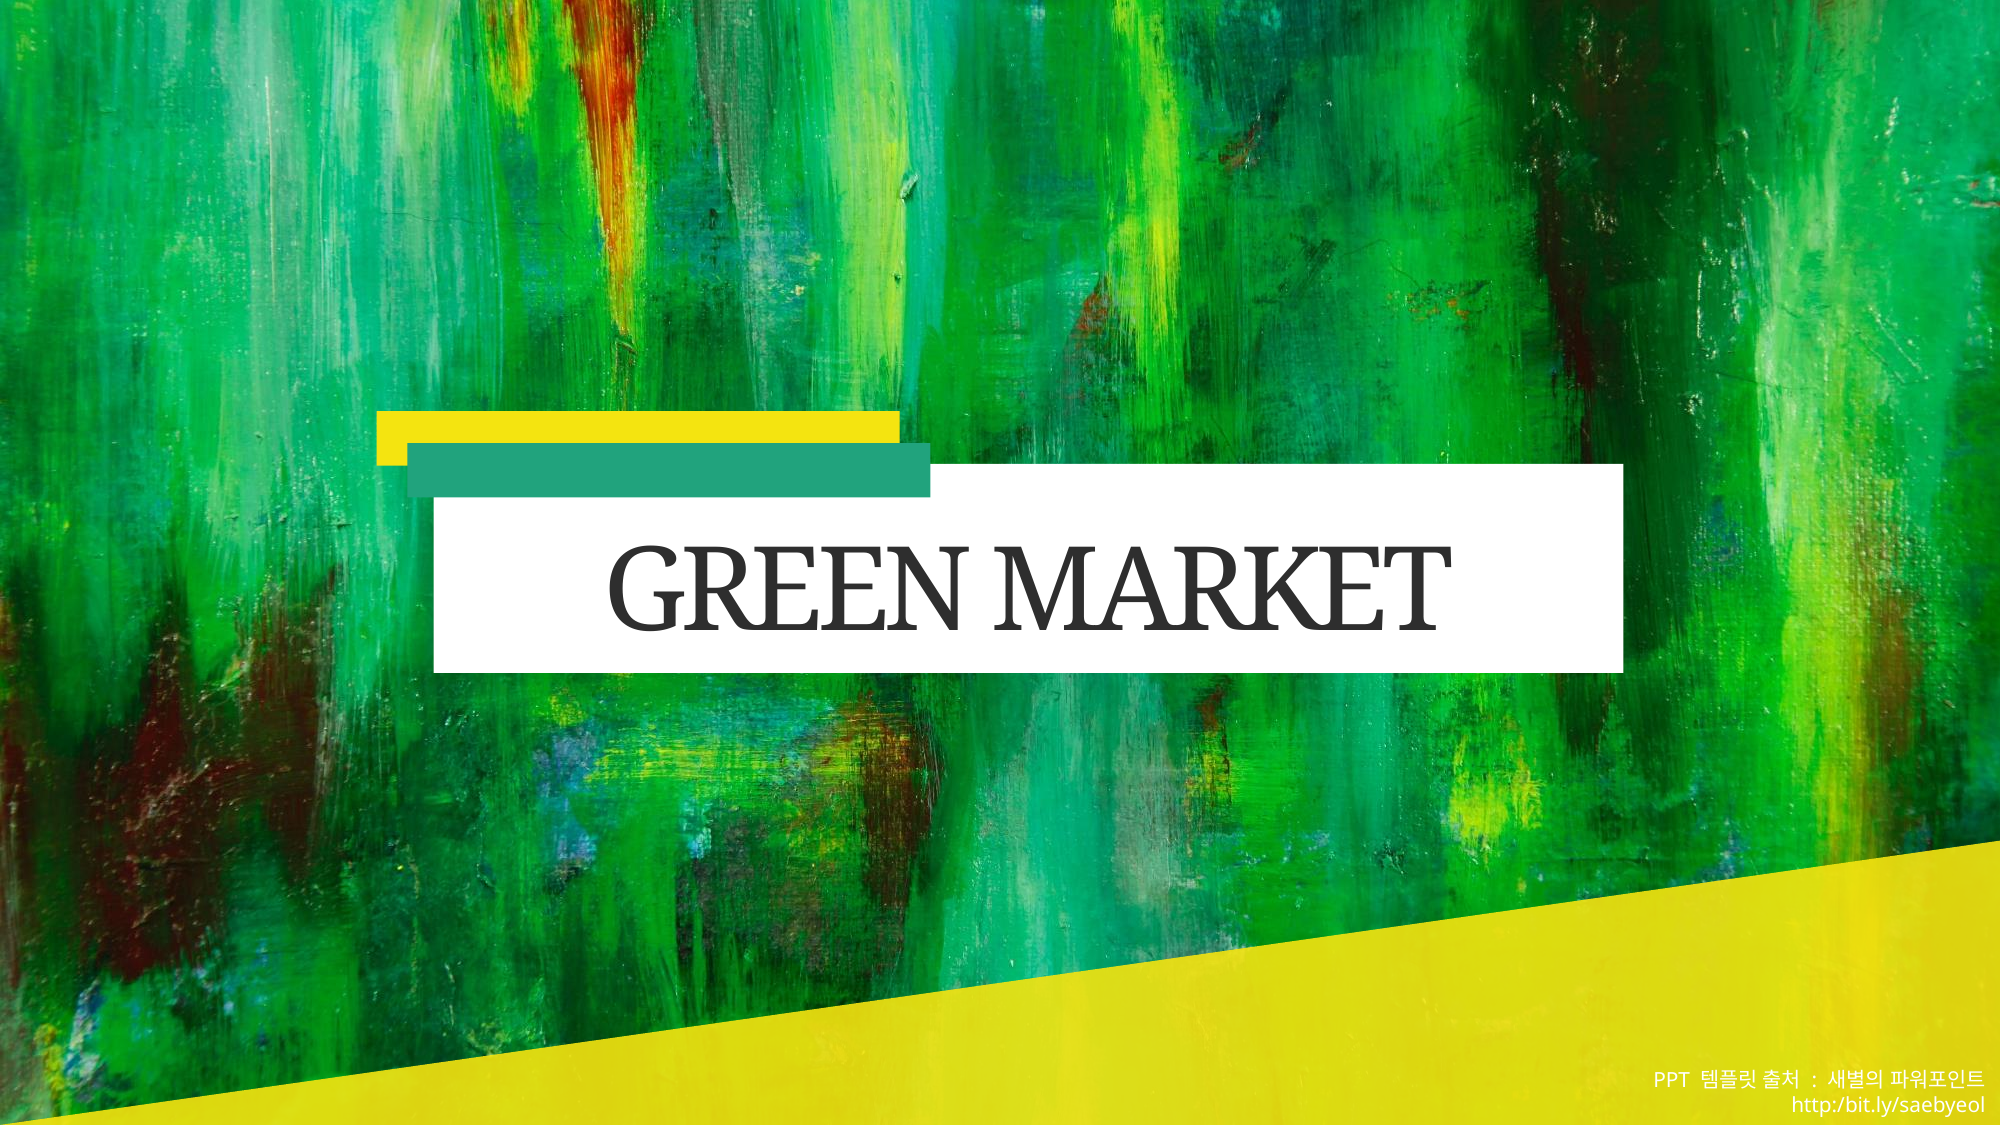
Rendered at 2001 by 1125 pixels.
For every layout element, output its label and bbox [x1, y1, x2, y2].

picture [0, 0, 2000, 1125]
text_box [376, 411, 1624, 674]
